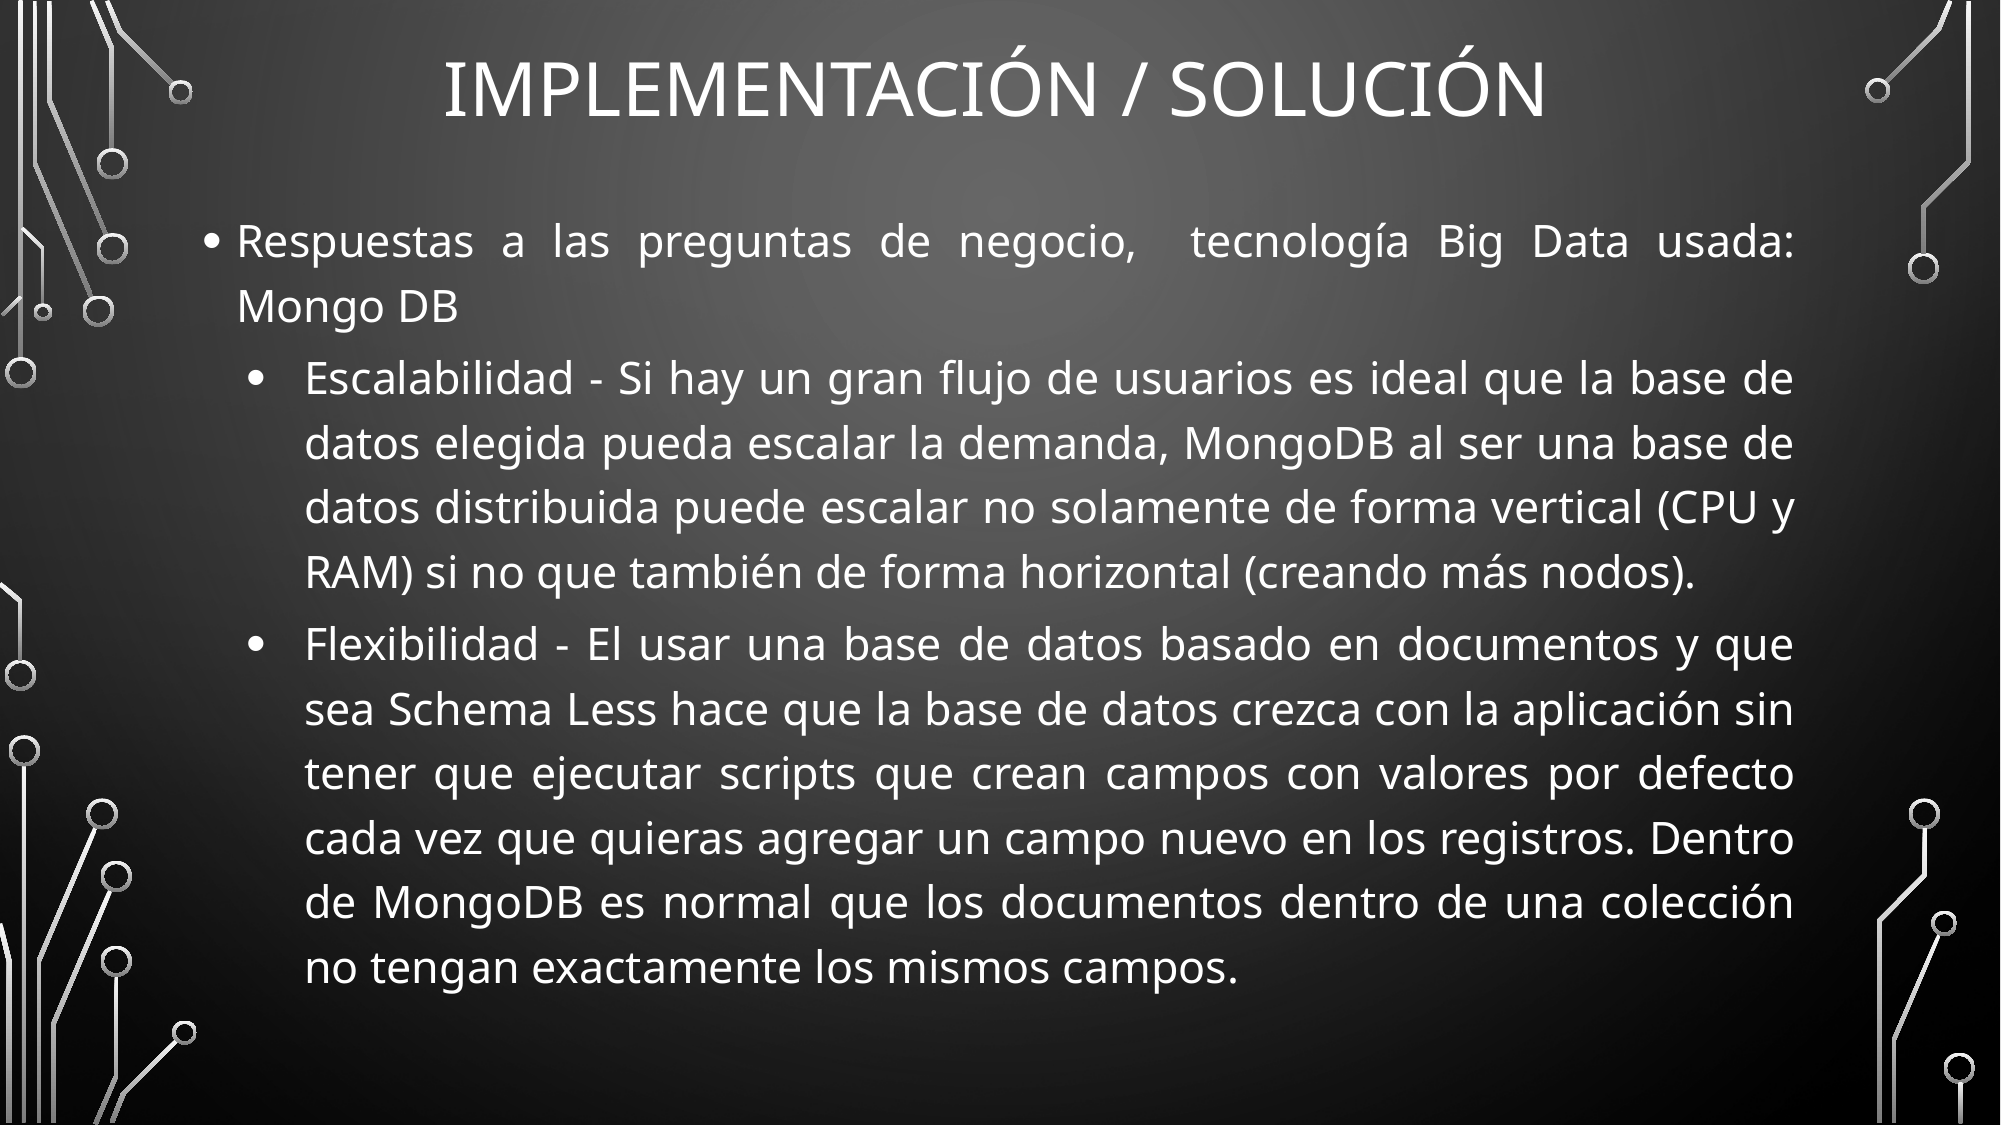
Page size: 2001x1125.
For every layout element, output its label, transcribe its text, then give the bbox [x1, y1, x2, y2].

list Respuestas a las preguntas de negocio, tecnología Big Data usada: Mongo DB Escalabilidad - Si hay un gran flujo de usuarios es ideal que la base de datos elegida pueda escalar la demanda, MongoDB al ser una base de datos distribuida puede escalar no solamente de forma vertical (CPU y RAM) si no que también de forma horizontal (creando más nodos). Flexibilidad - El usar una base de datos basado en documentos y que sea Schema Less hace que la base de datos crezca con la aplicación sin tener que ejecutar scripts que crean campos con valores por defecto cada vez que quieras agregar un campo nuevo en los registros. Dentro de MongoDB es normal que los documentos dentro de una colección no tengan exactamente los mismos campos. [187, 194, 1813, 1024]
title Implementación / solución [184, 12, 1810, 172]
